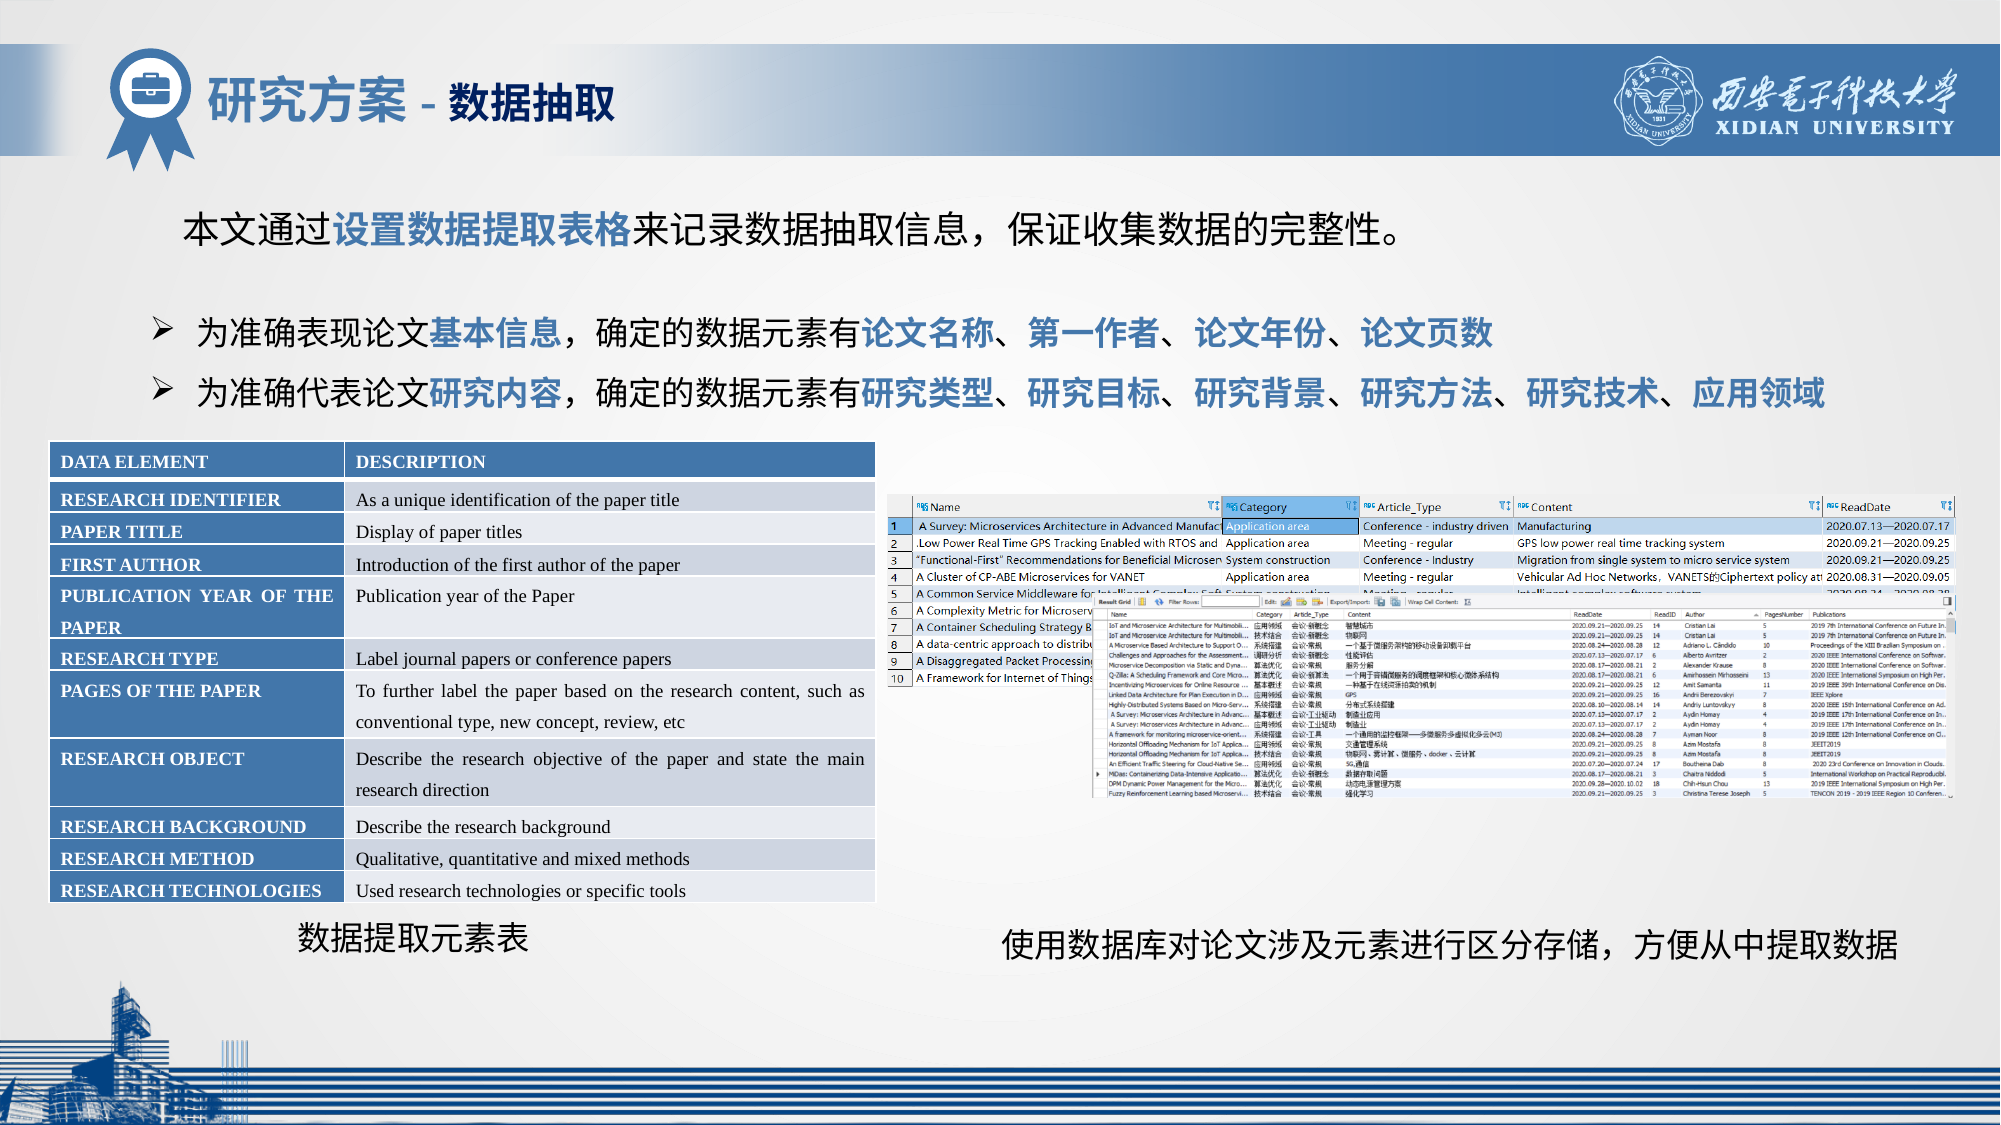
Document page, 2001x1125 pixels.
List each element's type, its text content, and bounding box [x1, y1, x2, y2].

table_cell Used research technologies or specific tools [345, 871, 875, 902]
table_cell Label journal papers or conference papers [345, 639, 875, 669]
table_cell Research Background [50, 807, 344, 838]
table_cell Paper Title [50, 513, 344, 543]
table_cell Pages of the Paper [50, 671, 344, 737]
picture [0, 44, 2000, 156]
table_cell First Author [50, 545, 344, 575]
text_box 研究方案-数据抽取 [207, 48, 929, 149]
table_cell Qualitative, quantitative and mixed methods [345, 839, 875, 870]
table_cell Publication year of the Paper [50, 577, 344, 637]
text_box 为准确表现论文基本信息，确定的数据元素有论文名称、第一作者、论文年份、论文页数 为准确代表论文研究内容，确定的数据元素有研究类型、研究目标、研究背景、研究方法、研究技术、应用领域 [135, 285, 1992, 420]
table_cell Publication year of the Paper [345, 577, 875, 637]
picture [0, 963, 2000, 1125]
table_header Data Element [50, 442, 344, 477]
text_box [114, 52, 187, 169]
text_box 数据提取元素表 [282, 909, 643, 961]
table_cell As a unique identification of the paper title [345, 482, 875, 511]
table_cell Describe the research background [345, 807, 875, 838]
table_cell To further label the paper based on the research content, such as conventional type, new concept, review, etc [345, 671, 875, 737]
picture [887, 493, 1957, 798]
table_cell Describe the research objective of the paper and state the main research direction [345, 739, 875, 806]
table_cell Research Method [50, 839, 344, 870]
table_cell Research Identifier [50, 482, 344, 511]
table_cell Research Type [50, 639, 344, 669]
text_box 本文通过设置数据提取表格来记录数据抽取信息，保证收集数据的完整性。 [167, 176, 1655, 259]
table_cell Research Object [50, 739, 344, 806]
text_box 使用数据库对论文涉及元素进行区分存储，方便从中提取数据 [942, 896, 1947, 961]
table_cell Introduction of the first author of the paper [345, 545, 875, 575]
table_cell Display of paper titles [345, 513, 875, 543]
table_cell Research Technologies [50, 871, 344, 902]
table_header Description [345, 442, 875, 477]
